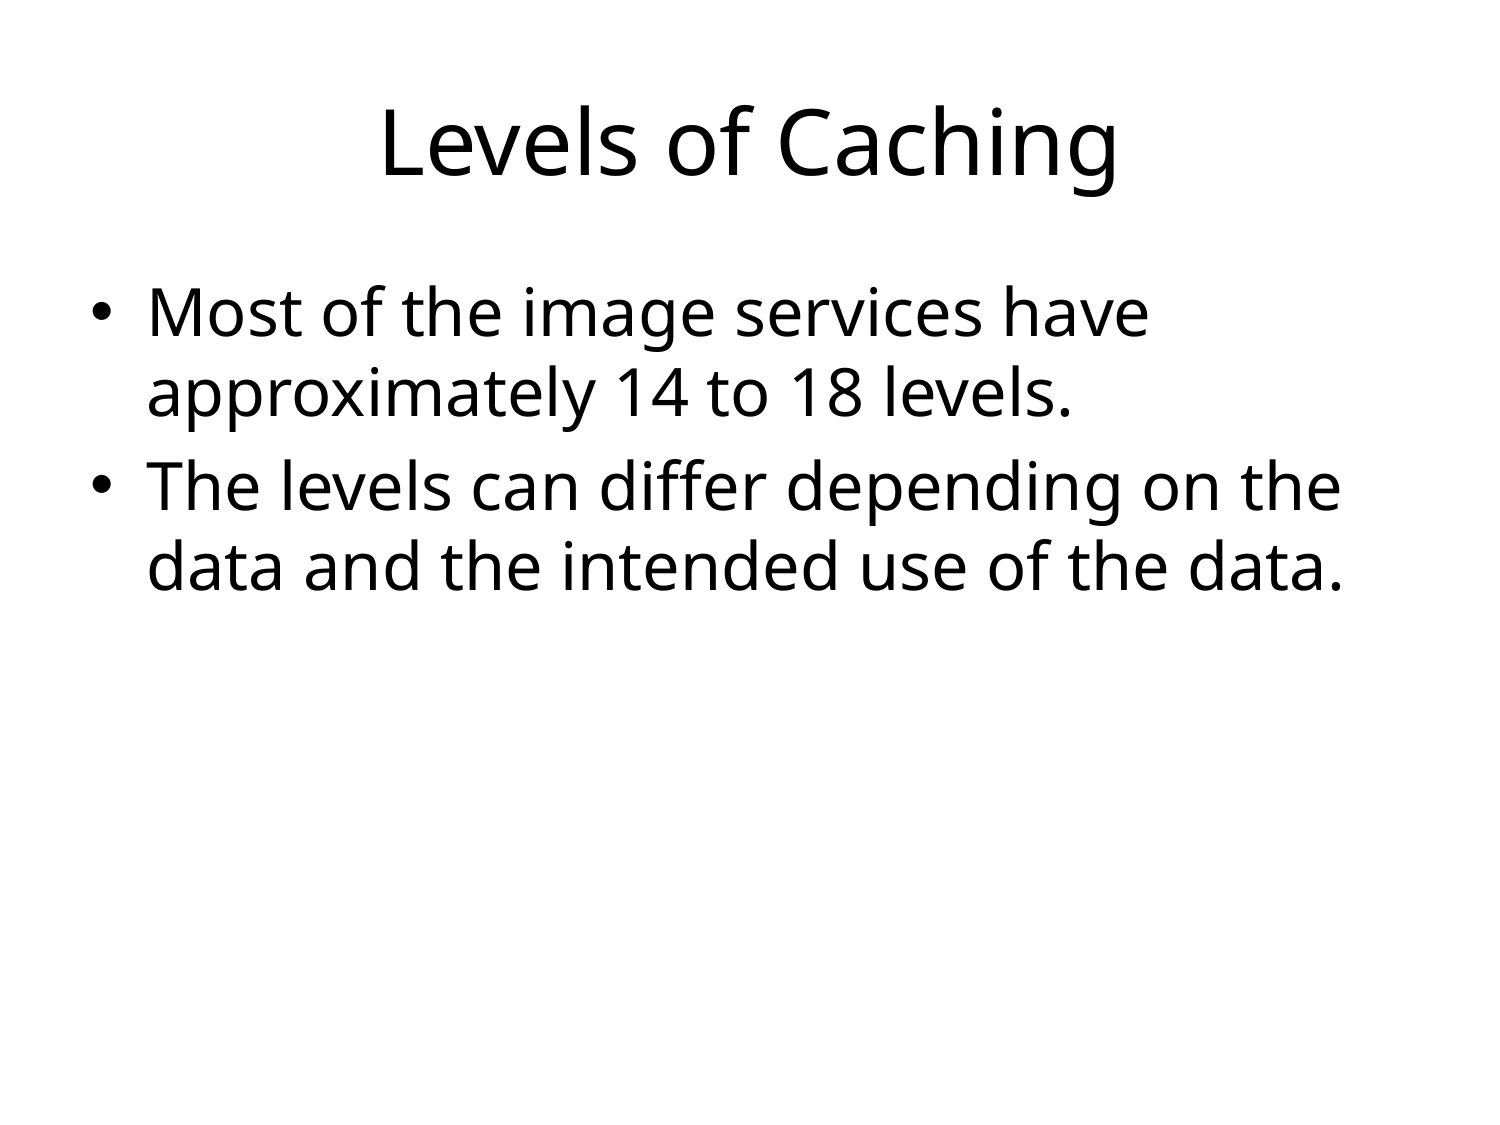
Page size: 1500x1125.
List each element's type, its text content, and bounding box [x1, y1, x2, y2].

title Levels of Caching [75, 45, 1425, 233]
list Most of the image services have approximately 14 to 18 levels. The levels can differ depending on the data and the intended use of the data. [75, 262, 1425, 1005]
